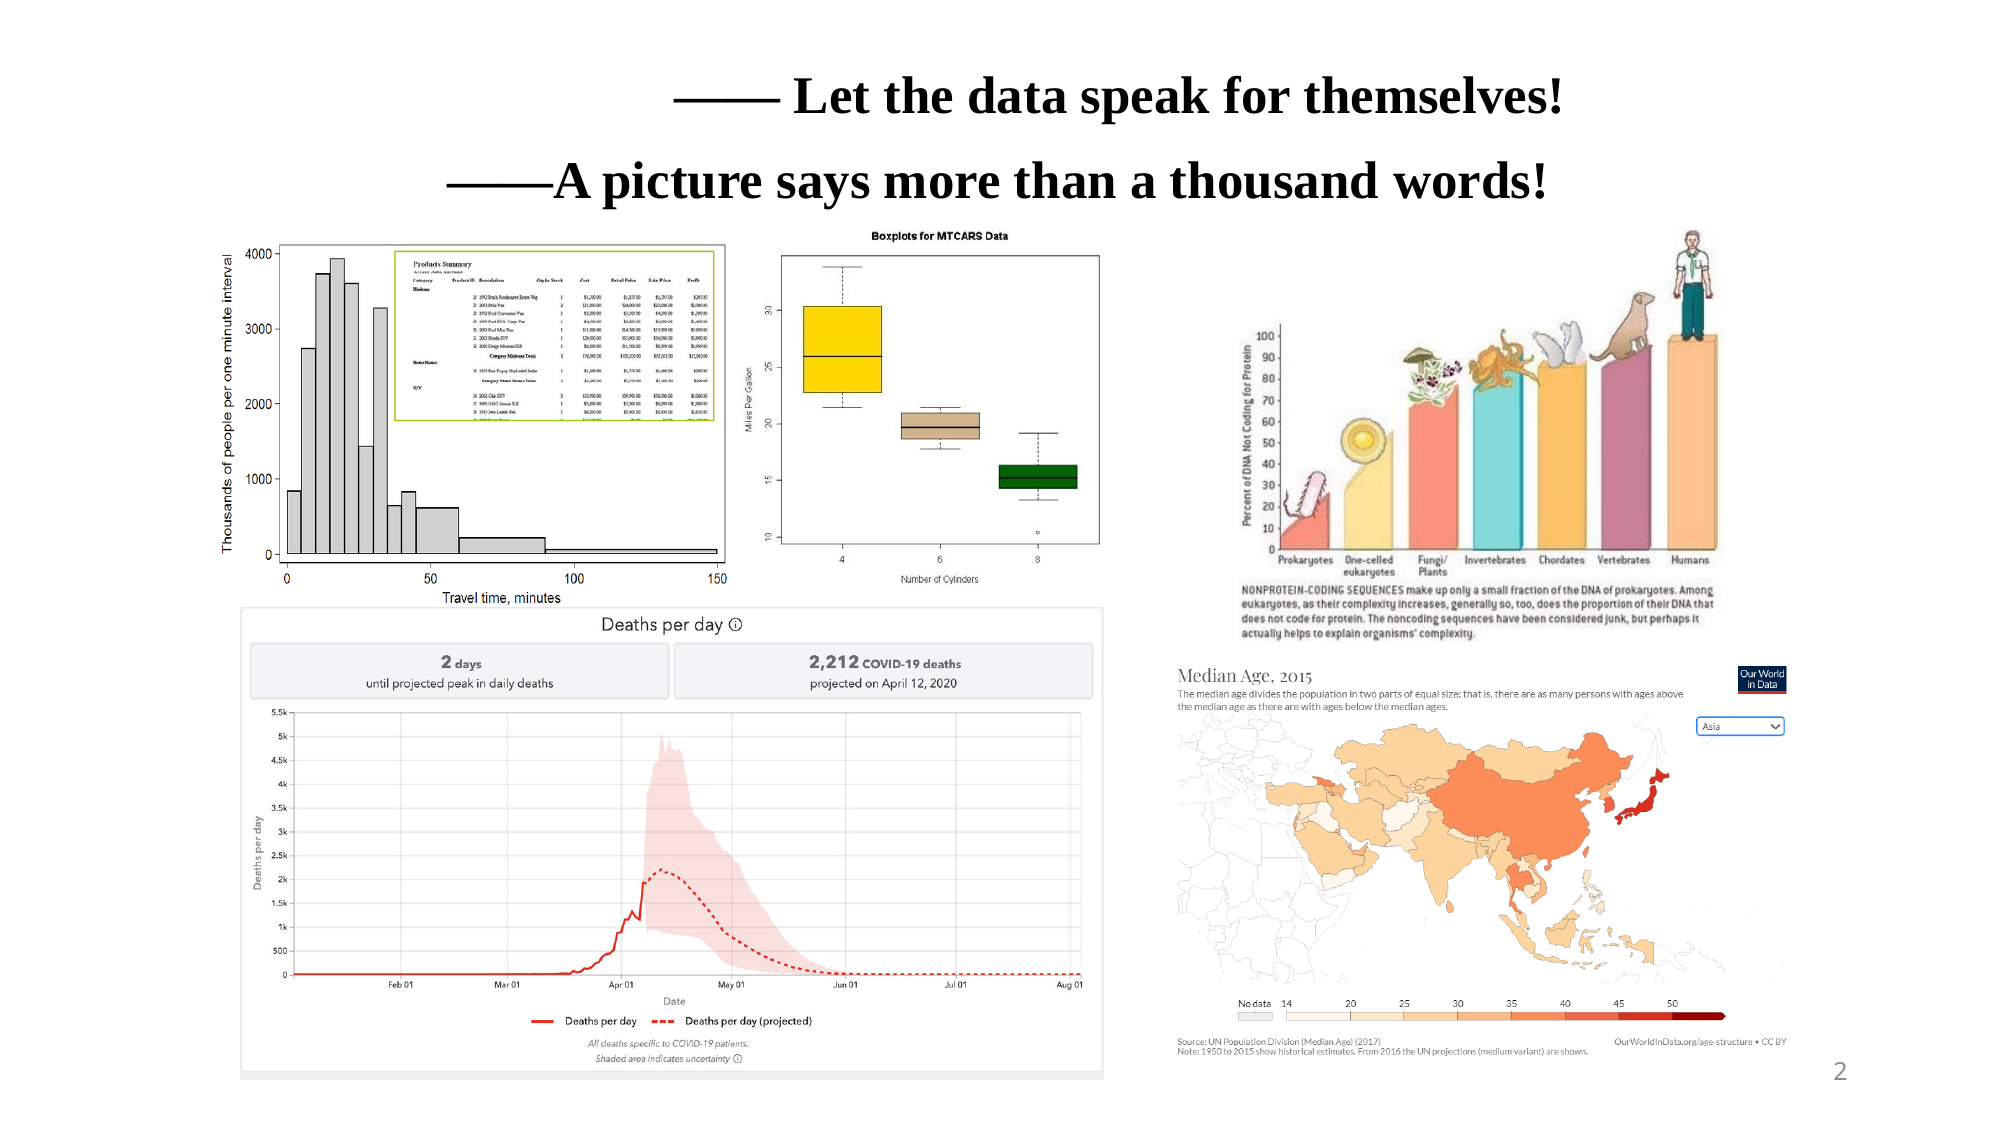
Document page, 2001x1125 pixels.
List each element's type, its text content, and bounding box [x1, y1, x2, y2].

title —— Let the data speak for themselves! [672, 0, 1589, 187]
slide_number 2 [1412, 1042, 1863, 1103]
text_box [741, 229, 1104, 585]
text_box [1238, 229, 1725, 642]
picture [1171, 660, 1792, 1058]
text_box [220, 242, 728, 607]
text_box ——A picture says more than a thousand words! [445, 143, 1554, 209]
picture [240, 607, 1105, 1080]
